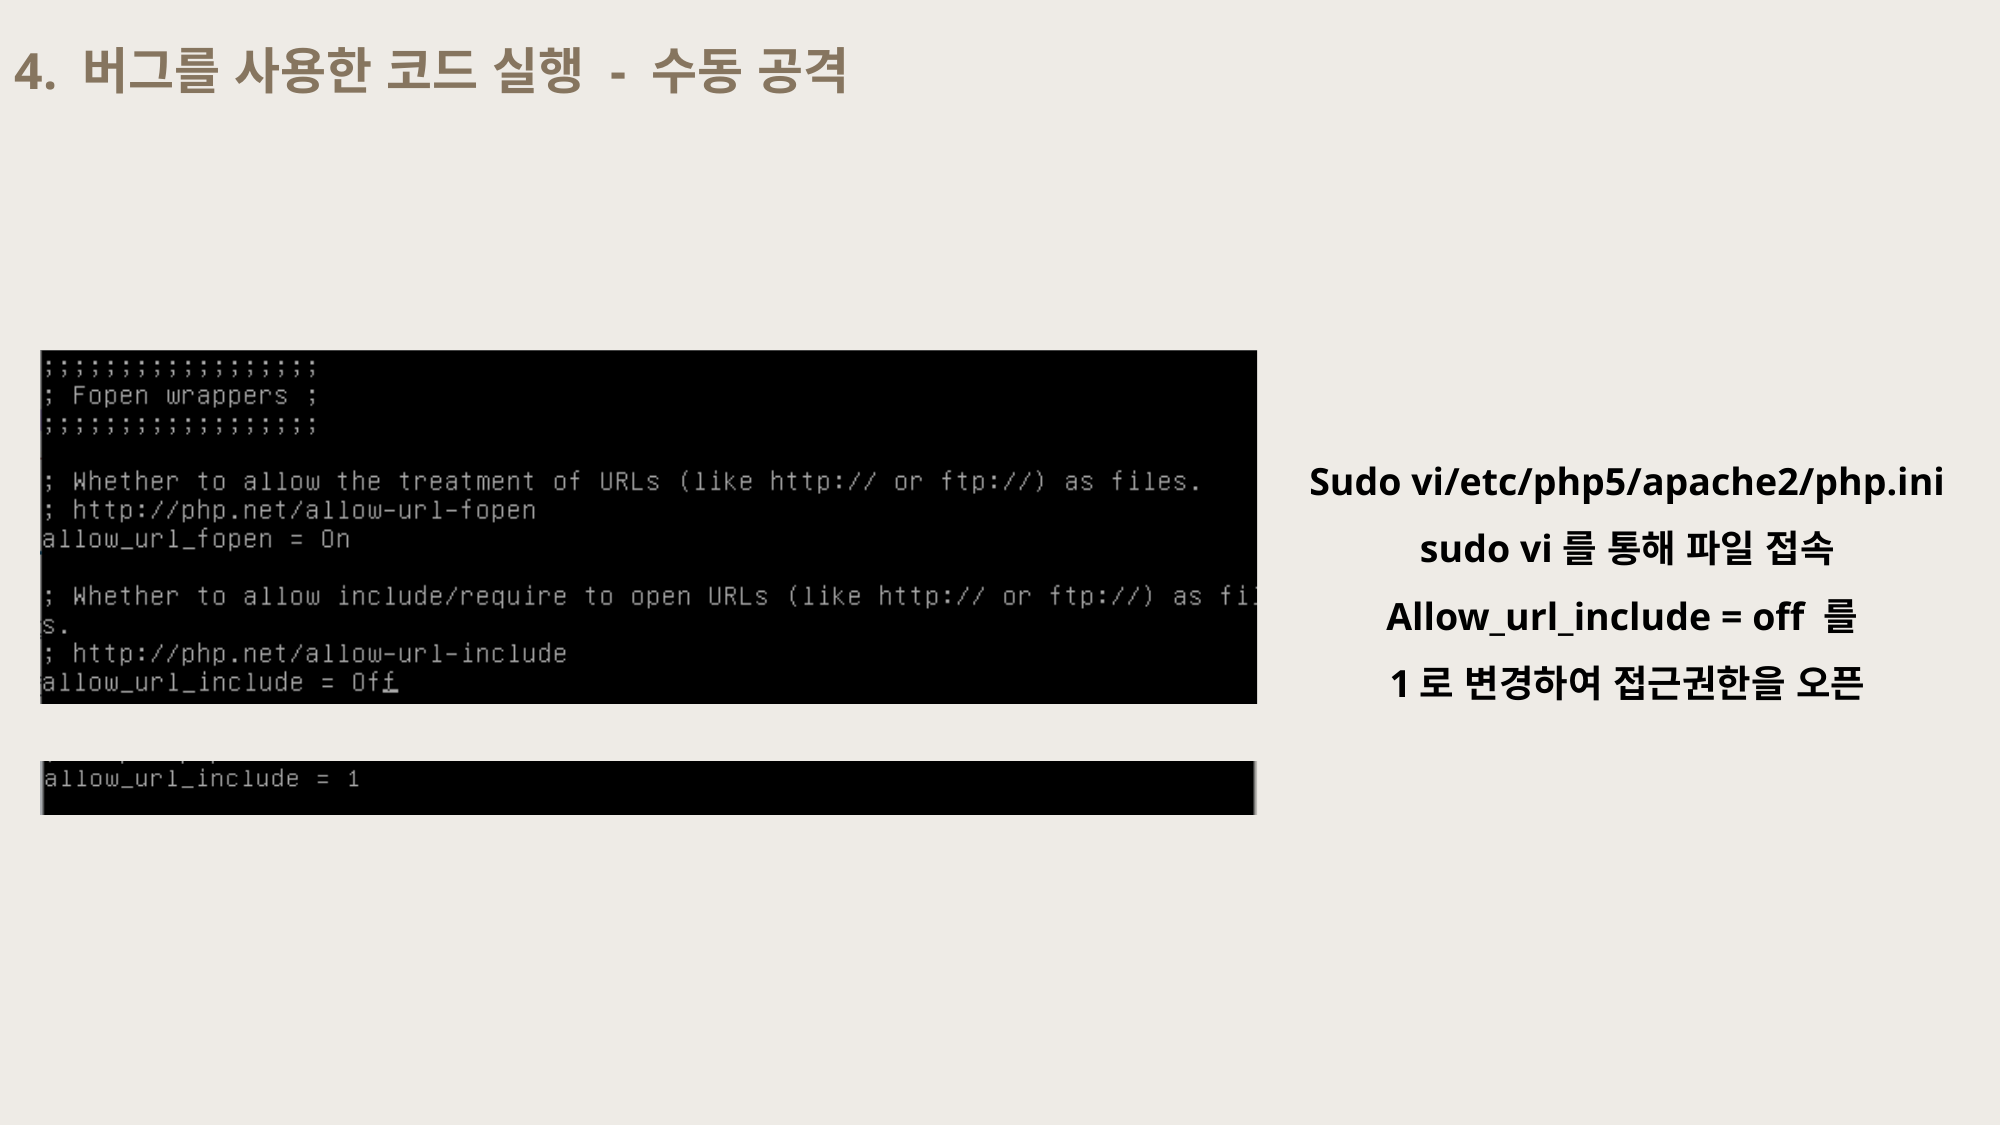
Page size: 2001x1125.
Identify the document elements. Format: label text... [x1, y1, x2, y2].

picture [40, 350, 1258, 704]
picture [40, 761, 1258, 815]
text_box 4. 버그를 사용한 코드 실행 - 수동 공격 [0, 32, 1016, 107]
text_box Sudo vi/etc/php5/apache2/php.ini sudo vi를 통해 파일 접속 Allow_url_include = off 를 1로 변경하여 접근권한을 오픈 [1275, 427, 1980, 713]
